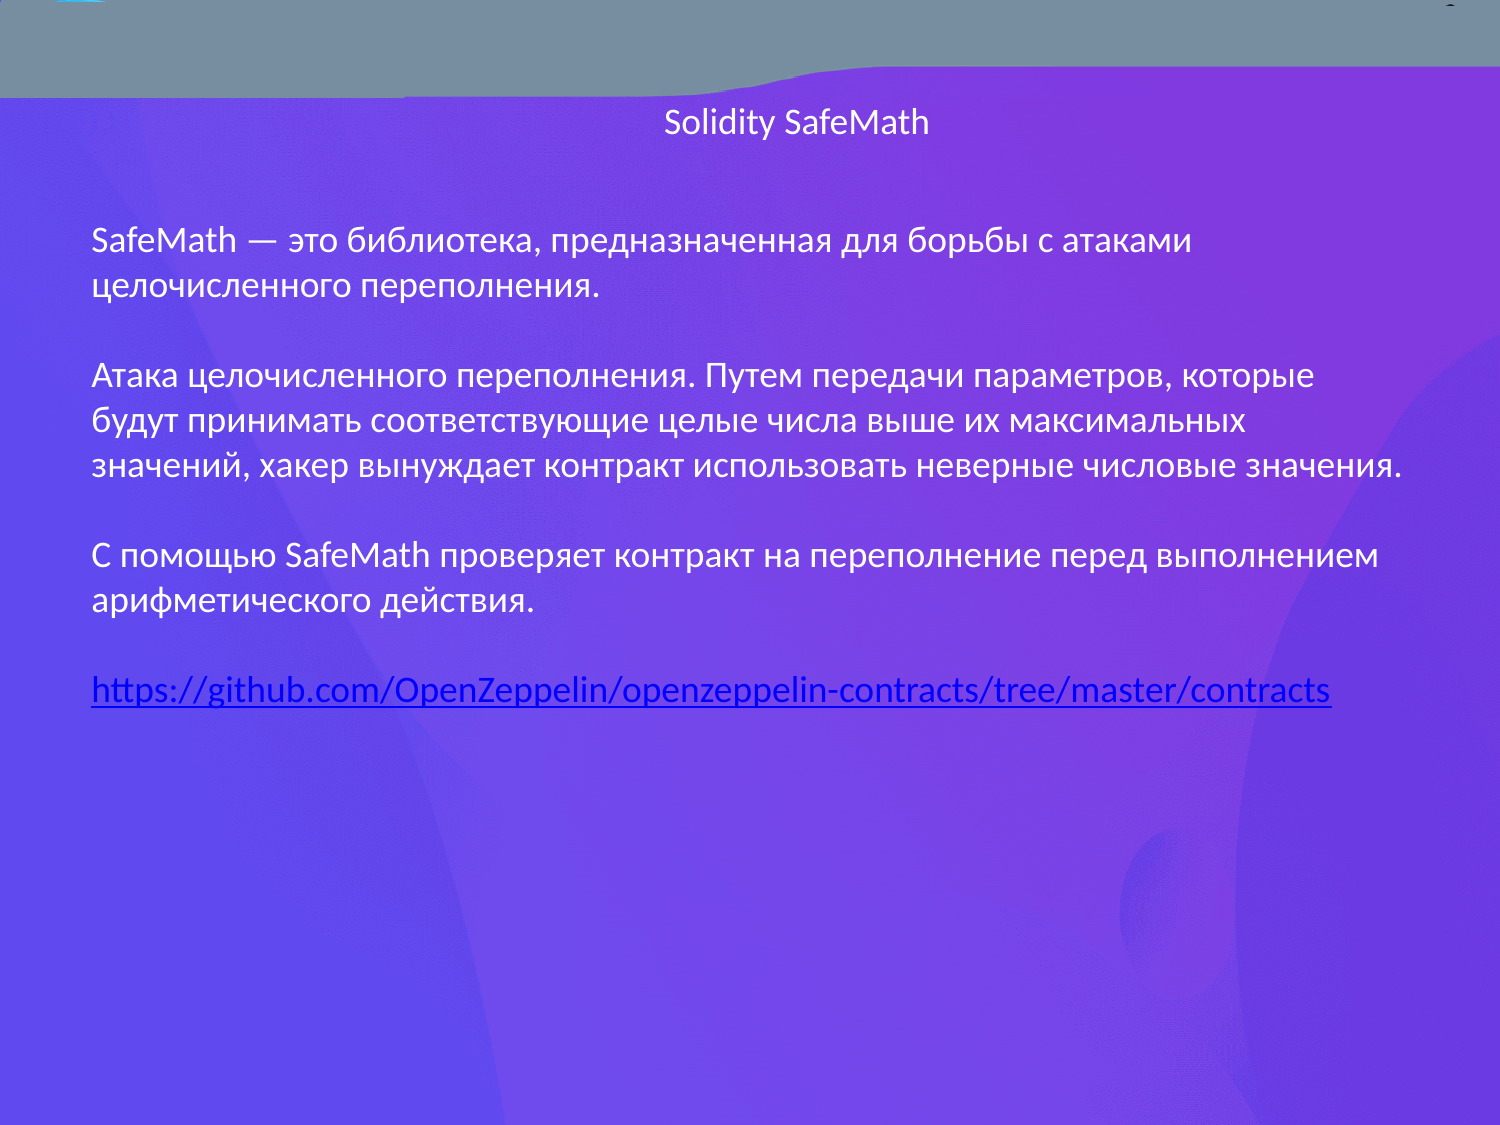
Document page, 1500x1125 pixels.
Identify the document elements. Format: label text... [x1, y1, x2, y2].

picture [0, 0, 1500, 1125]
text_box SafeMath — это библиотека, предназначенная для борьбы с атаками целочисленного переполнения. Атака целочисленного переполнения. Путем передачи параметров, которые будут принимать соответствующие целые числа выше их максимальных значений, хакер вынуждает контракт использовать неверные числовые значения. С помощью SafeMath проверяет контракт на переполнение перед выполнением арифметического действия. https://github.com/OpenZeppelin/openzeppelin-contracts/tree/master/contracts [76, 208, 1424, 853]
text_box Solidity SafeMath [289, 89, 1306, 195]
